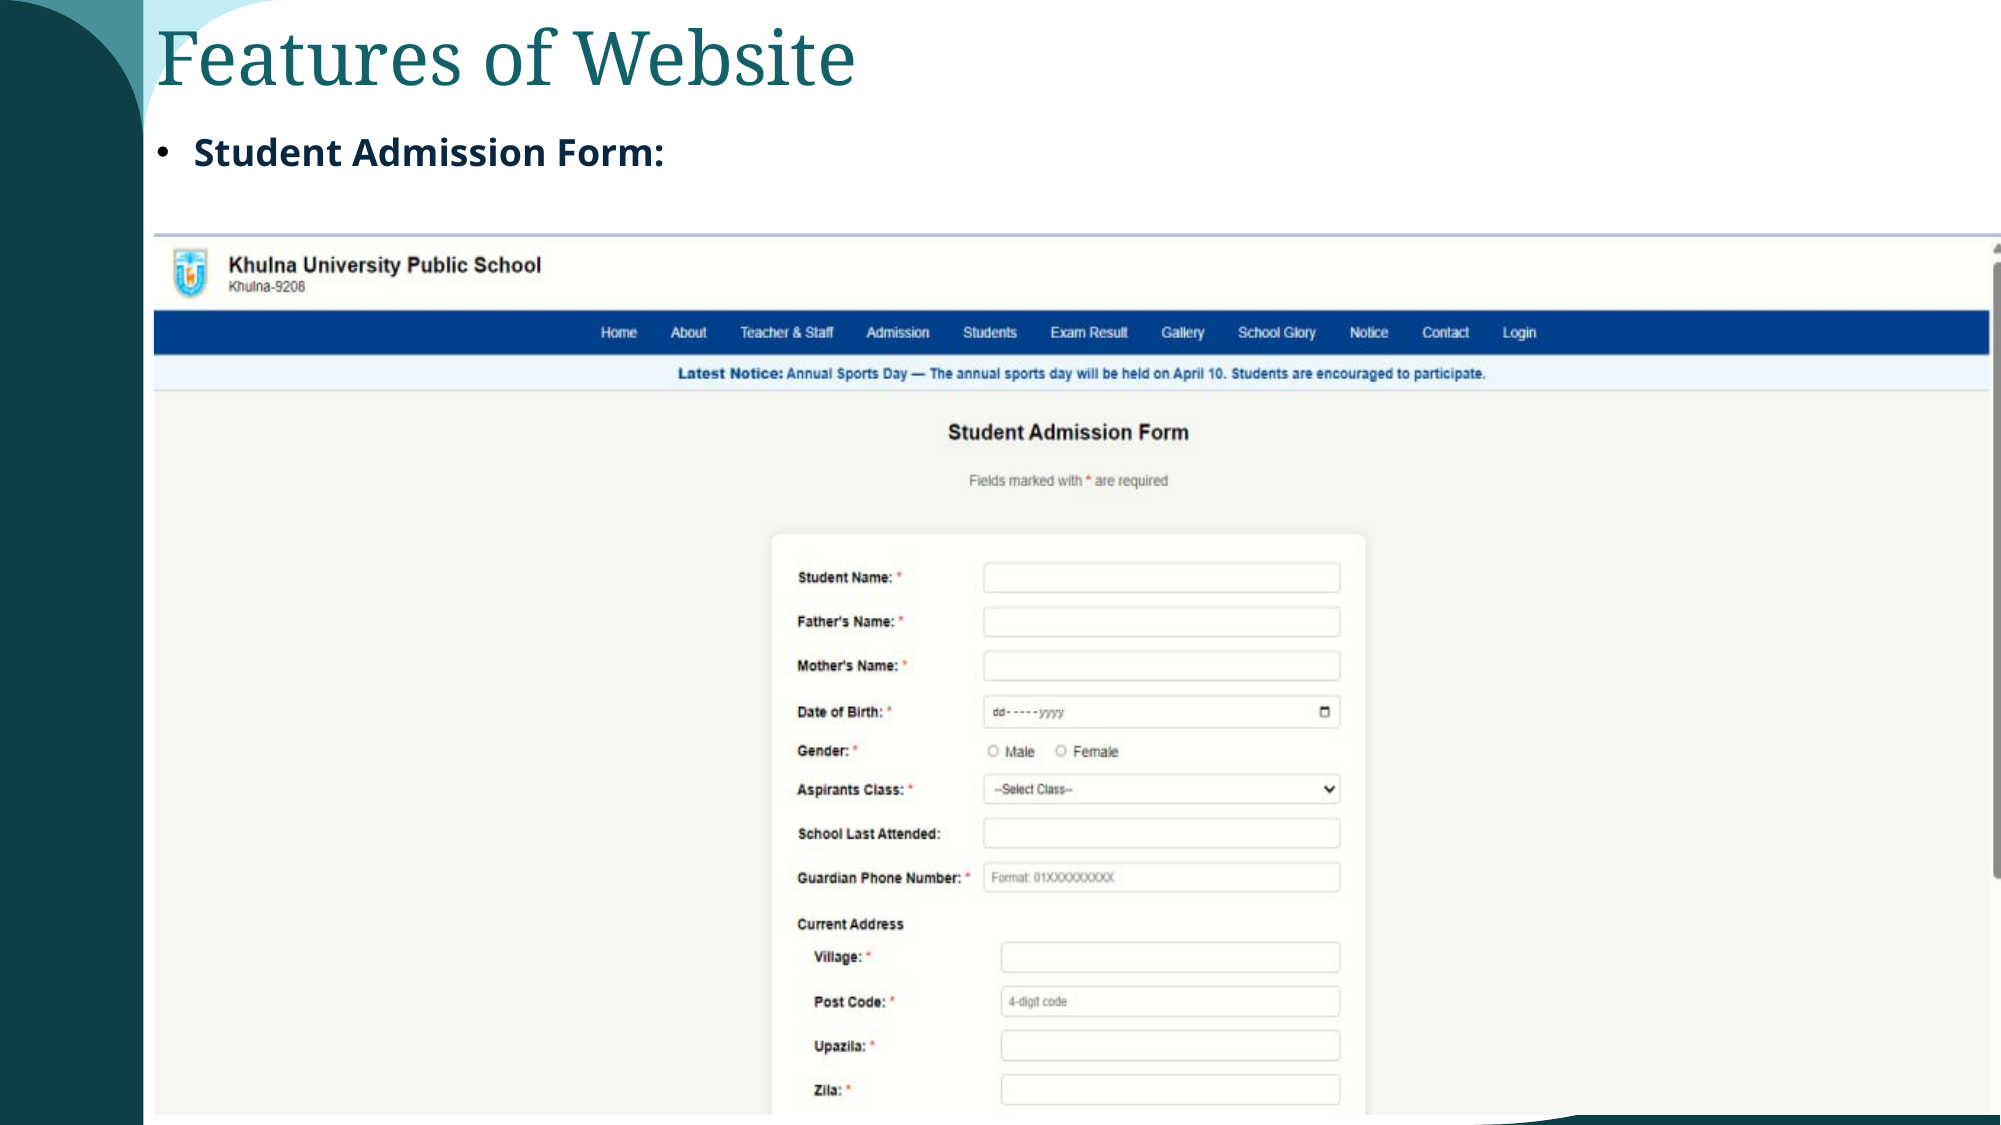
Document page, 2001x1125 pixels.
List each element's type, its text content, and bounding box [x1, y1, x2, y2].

title Features of Website [141, 9, 1790, 112]
list Student Admission Form: [141, 112, 2000, 256]
slide_number 6 [1787, 1115, 2000, 1125]
picture [153, 233, 2001, 1115]
